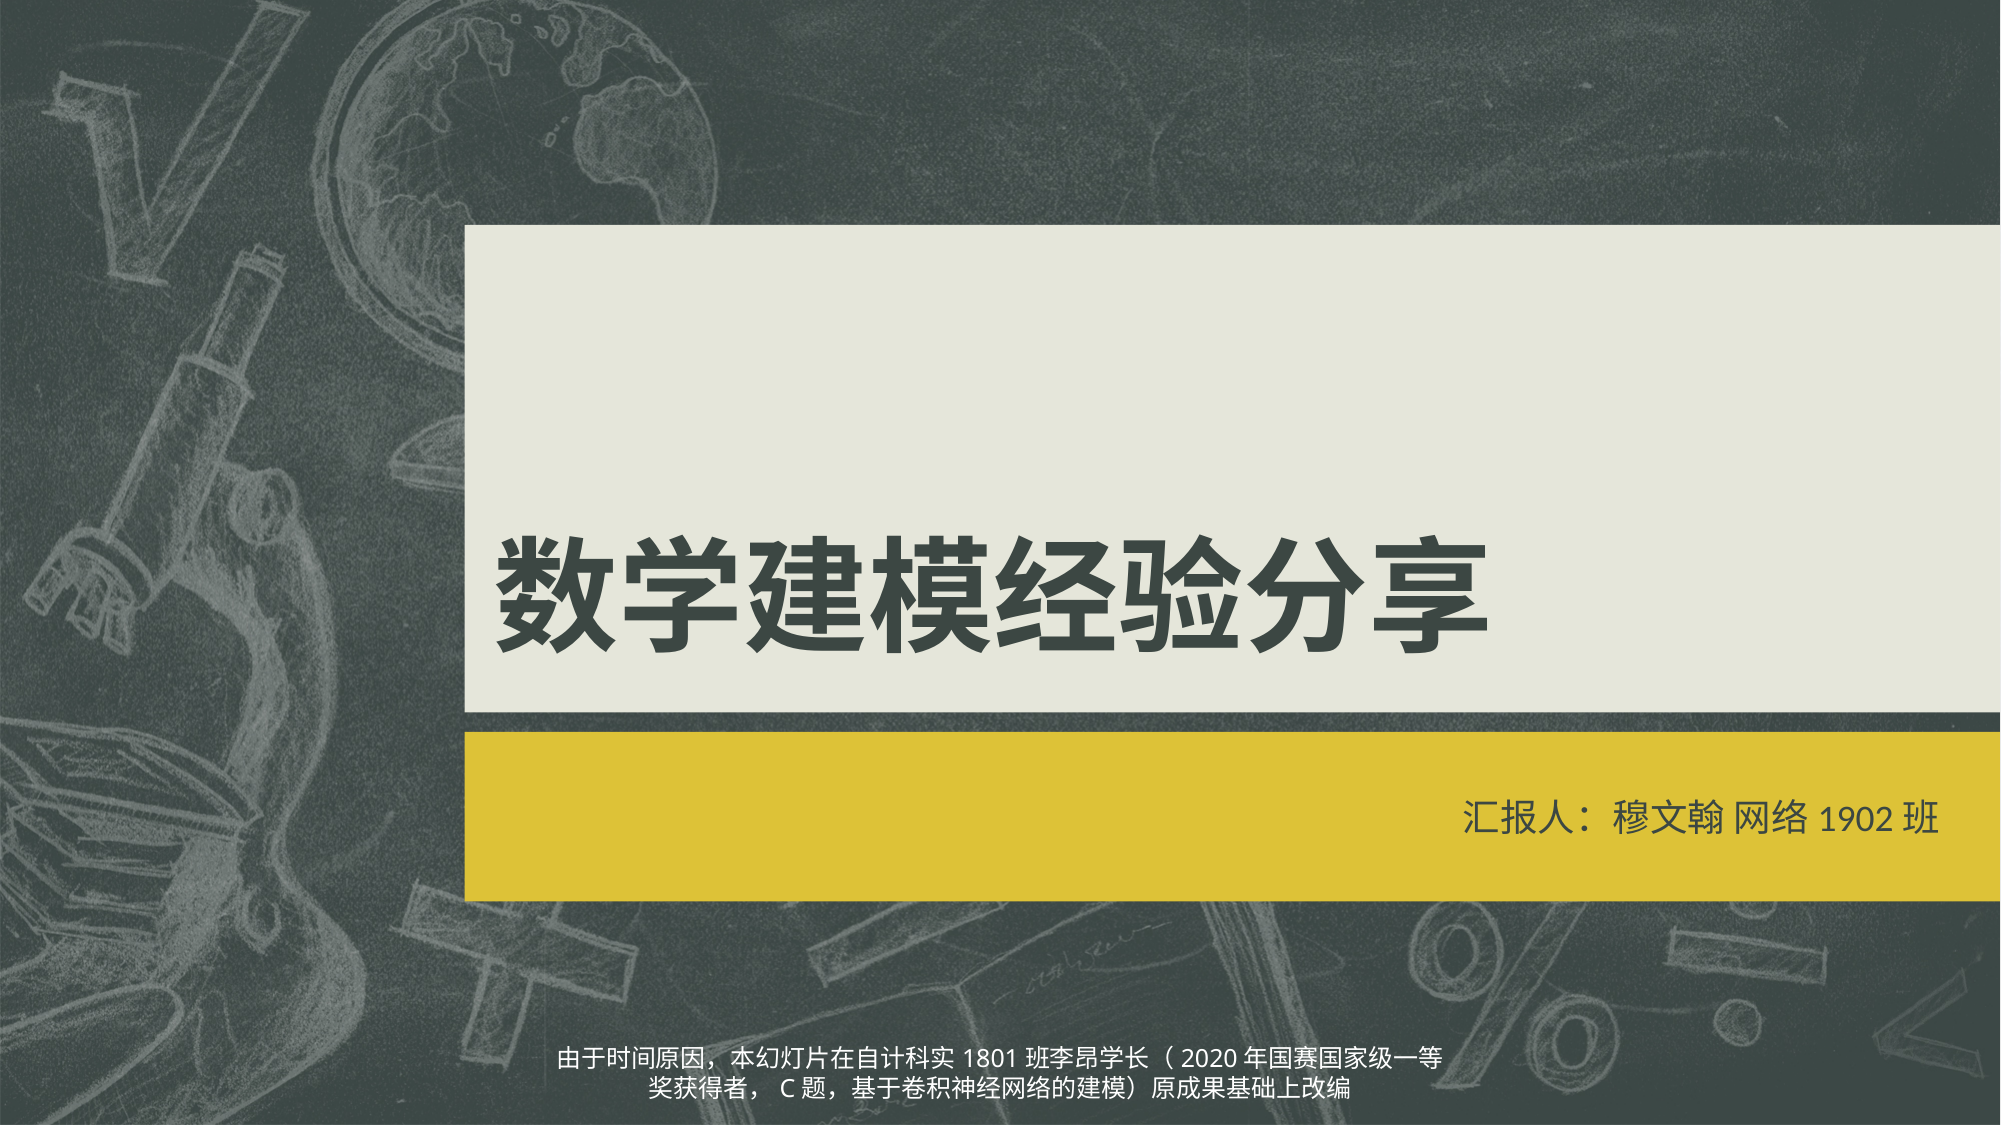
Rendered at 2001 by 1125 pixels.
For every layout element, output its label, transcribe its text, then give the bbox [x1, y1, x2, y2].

footer 由于时间原因，本幻灯片在自计科实1801班李昂学长（2020年国赛国家级一等奖获得者，C题，基于卷积神经网络的建模）原成果基础上改编 [533, 1042, 1467, 1103]
title 数学建模经验分享 [478, 285, 1873, 677]
picture [0, 0, 2001, 1125]
text_box 汇报人：穆文翰 网络1902班 [1447, 786, 2000, 847]
